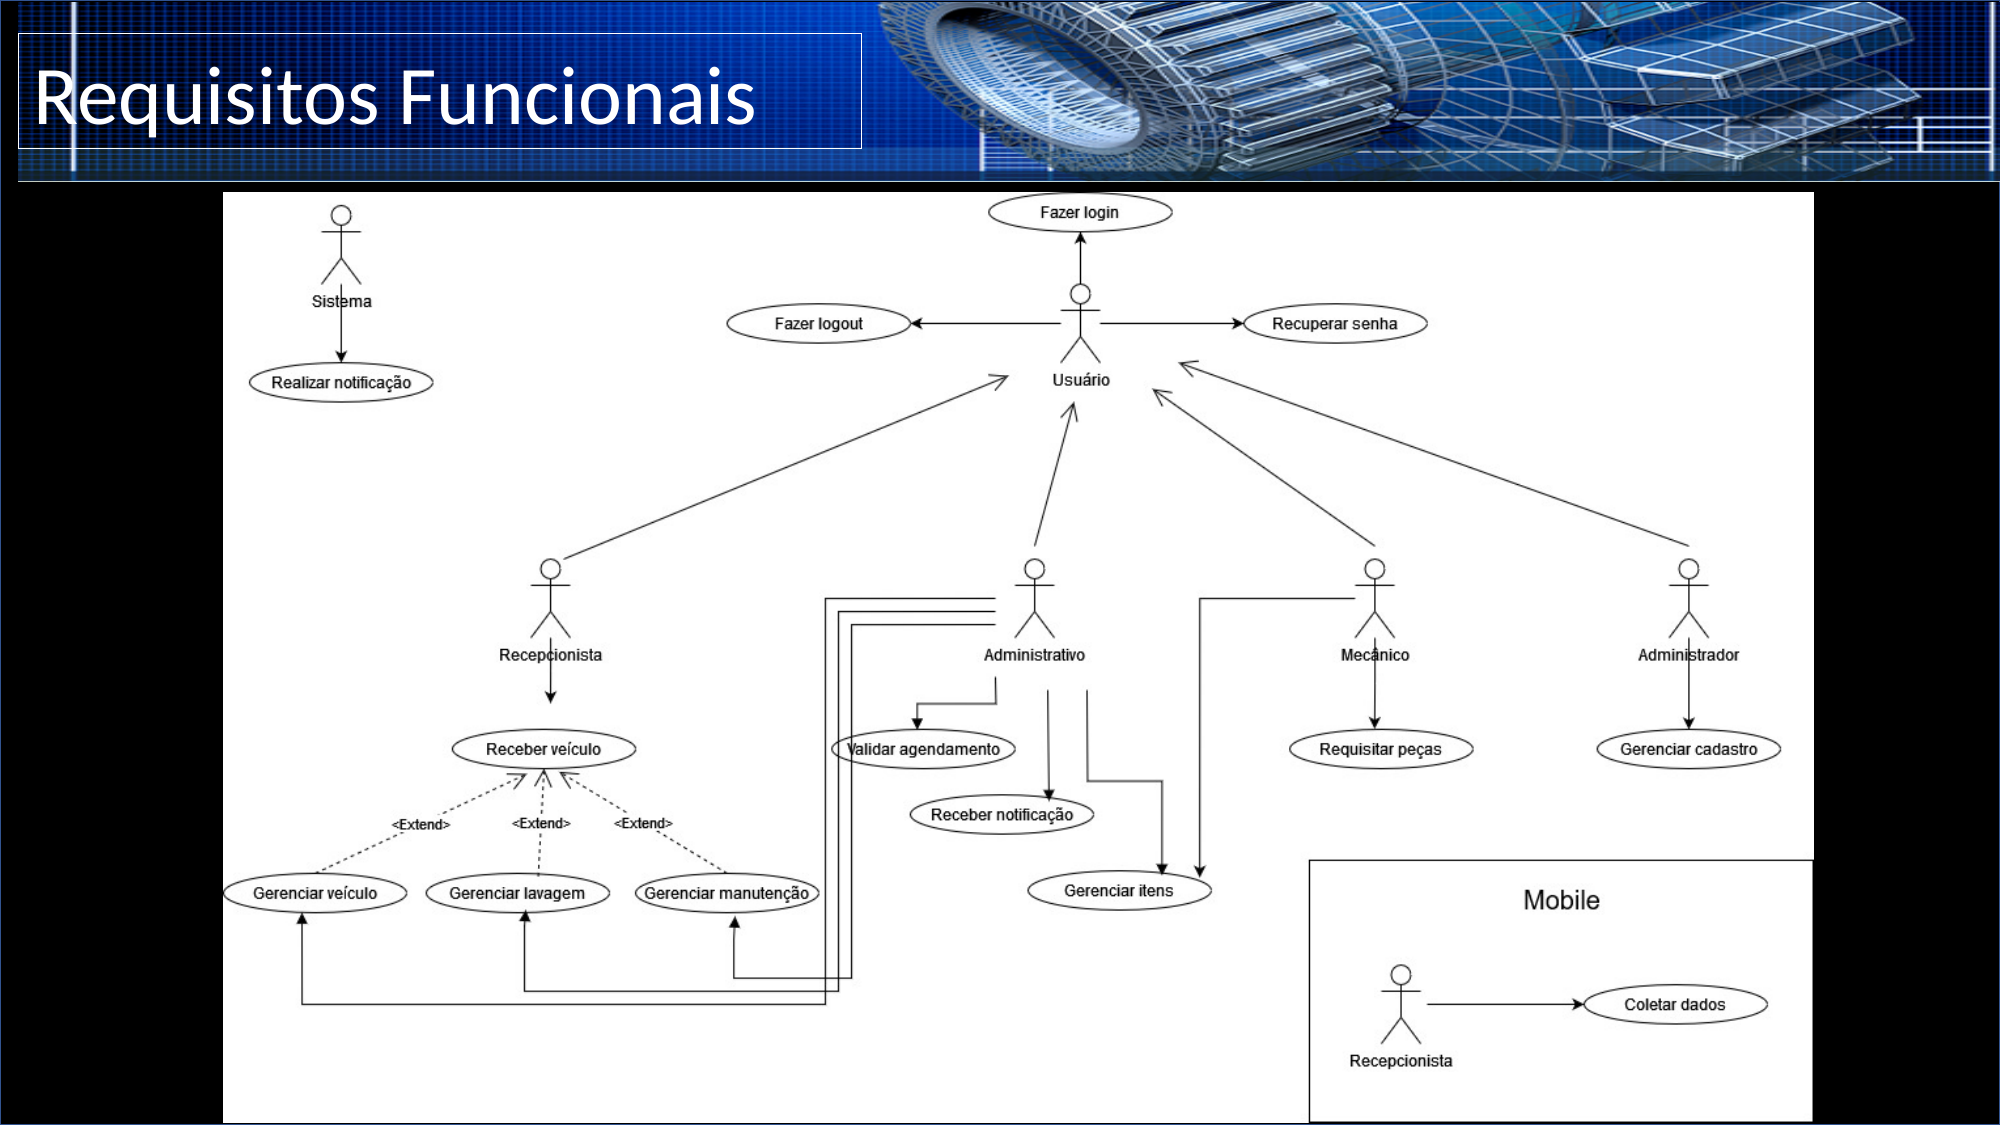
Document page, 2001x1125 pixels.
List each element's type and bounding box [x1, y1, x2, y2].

picture [223, 192, 1814, 1123]
text_box [0, 0, 2000, 1125]
picture [18, 2, 2000, 182]
